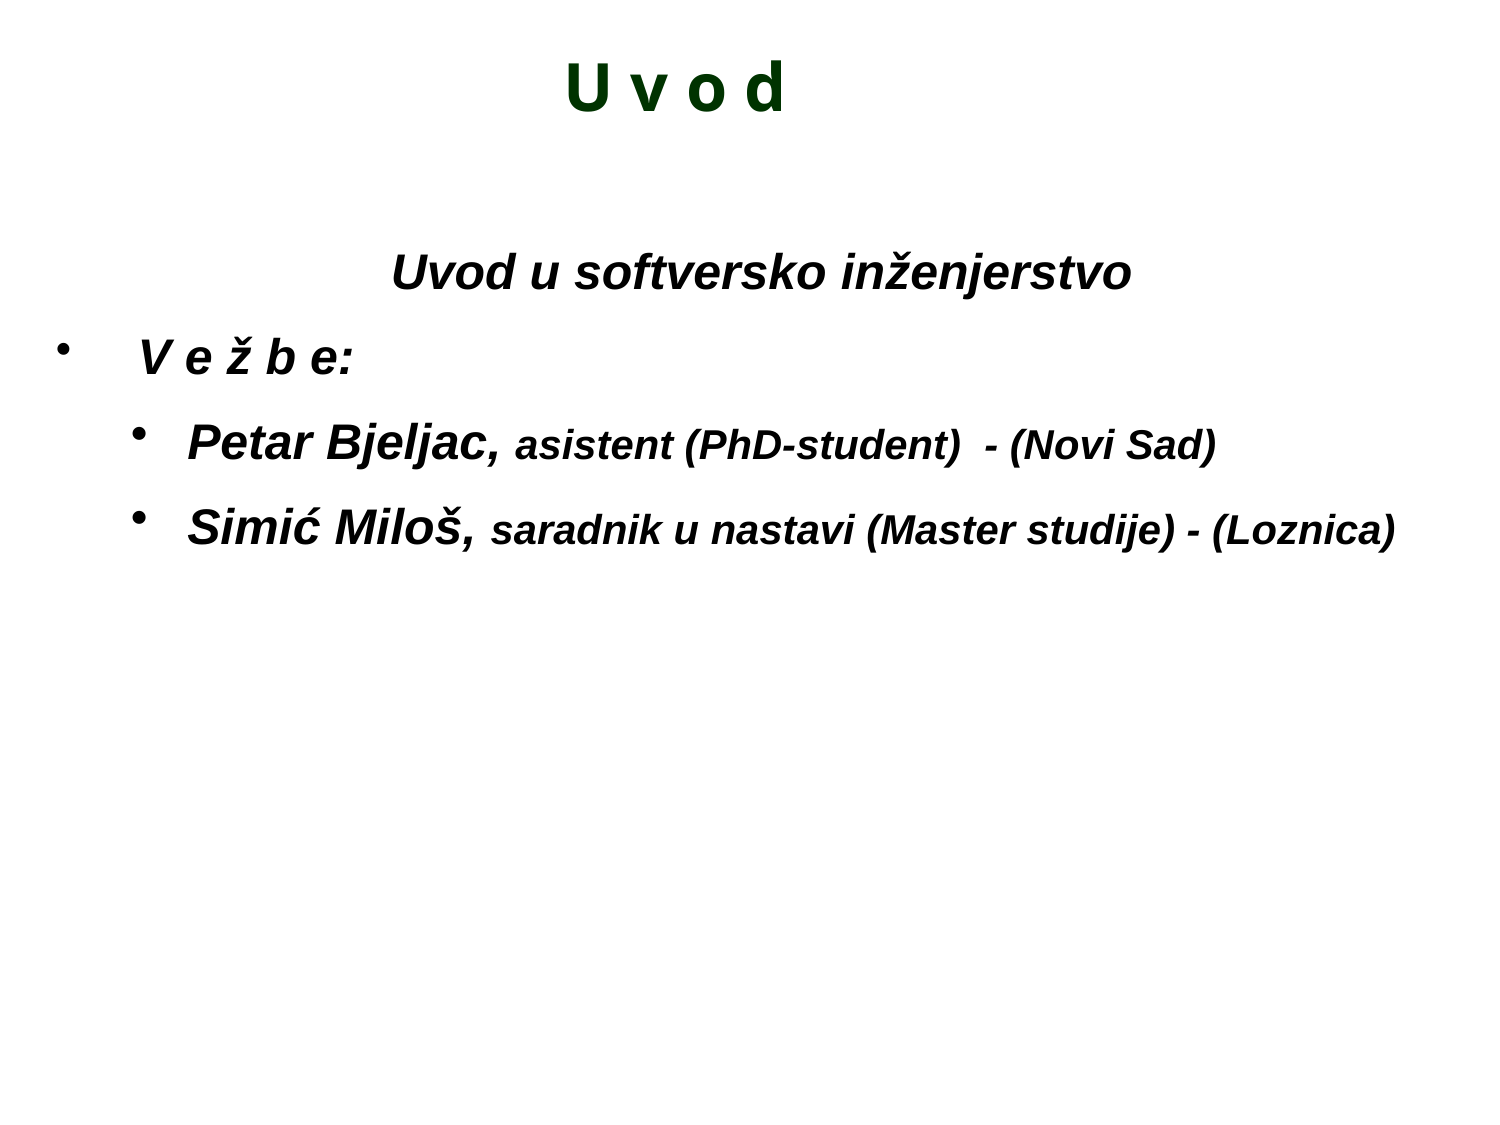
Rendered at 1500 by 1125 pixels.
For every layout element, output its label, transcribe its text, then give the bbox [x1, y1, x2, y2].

title U v o d [37, 37, 1313, 133]
text_box Uvod u softversko inženjerstvo V e ž b e: Petar Bjeljac, asistent (PhD-student) - (Novi Sad) Simić Miloš, saradnik u nastavi (Master studije) - (Loznica) [41, 231, 1471, 647]
